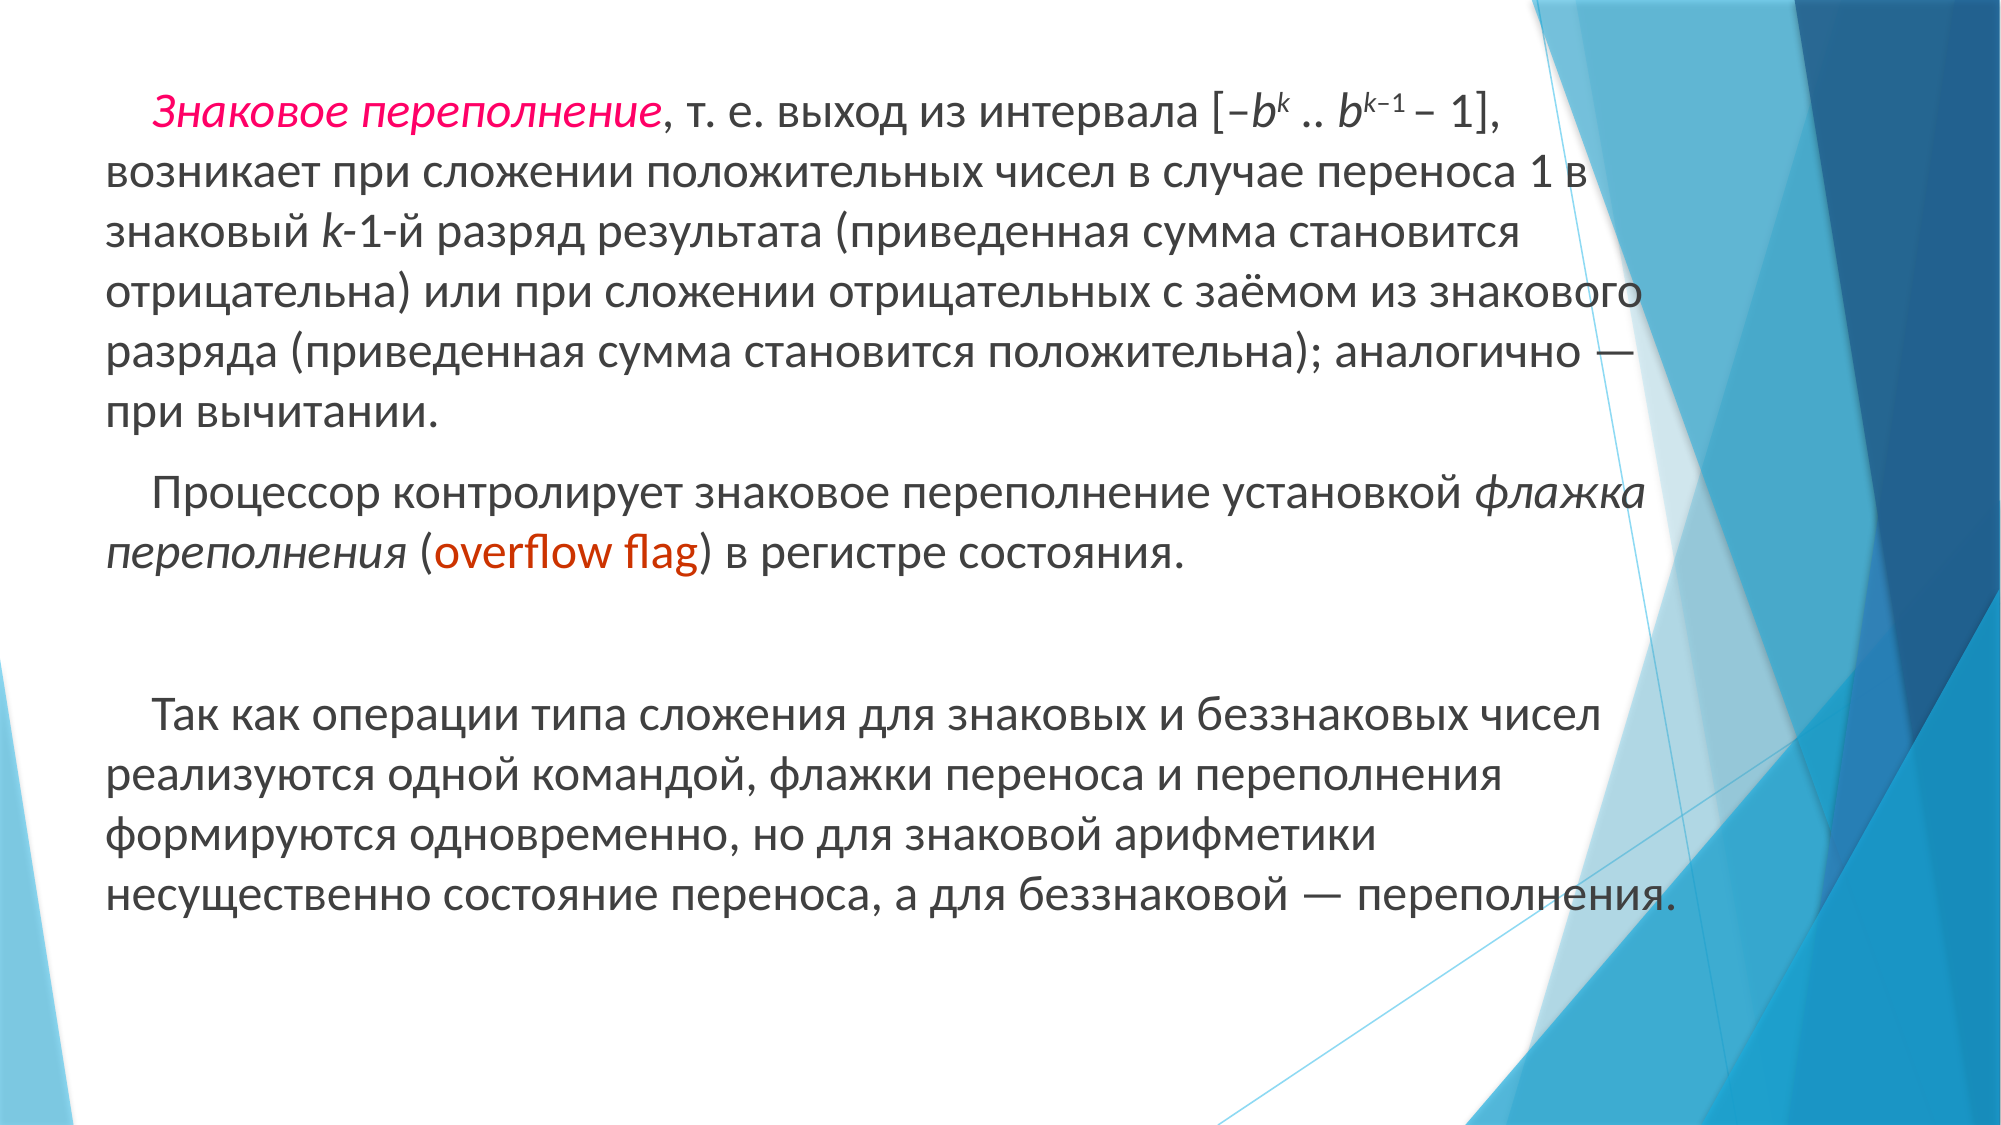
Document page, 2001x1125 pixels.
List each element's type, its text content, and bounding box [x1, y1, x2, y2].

list Знаковое переполнение, т. е. выход из интервала [–bk .. bk–1 – 1], возникает при сложении положительных чисел в случае переноса 1 в знаковый k-1-й разряд результата (приведенная сумма становится отрицательна) или при сложении отрицательных с заёмом из знакового разряда (приведенная сумма становится положительна); аналогично — при вычитании. Процессор контролирует знаковое переполнение установкой флажка переполнения (overflow flag) в регистре состояния. Так как операции типа сложения для знаковых и беззнаковых чисел реализуются одной командой, флажки переноса и переполнения формируются одновременно, но для знаковой арифметики несущественно состояние переноса, а для беззнаковой — переполнения. [90, 70, 1728, 1020]
